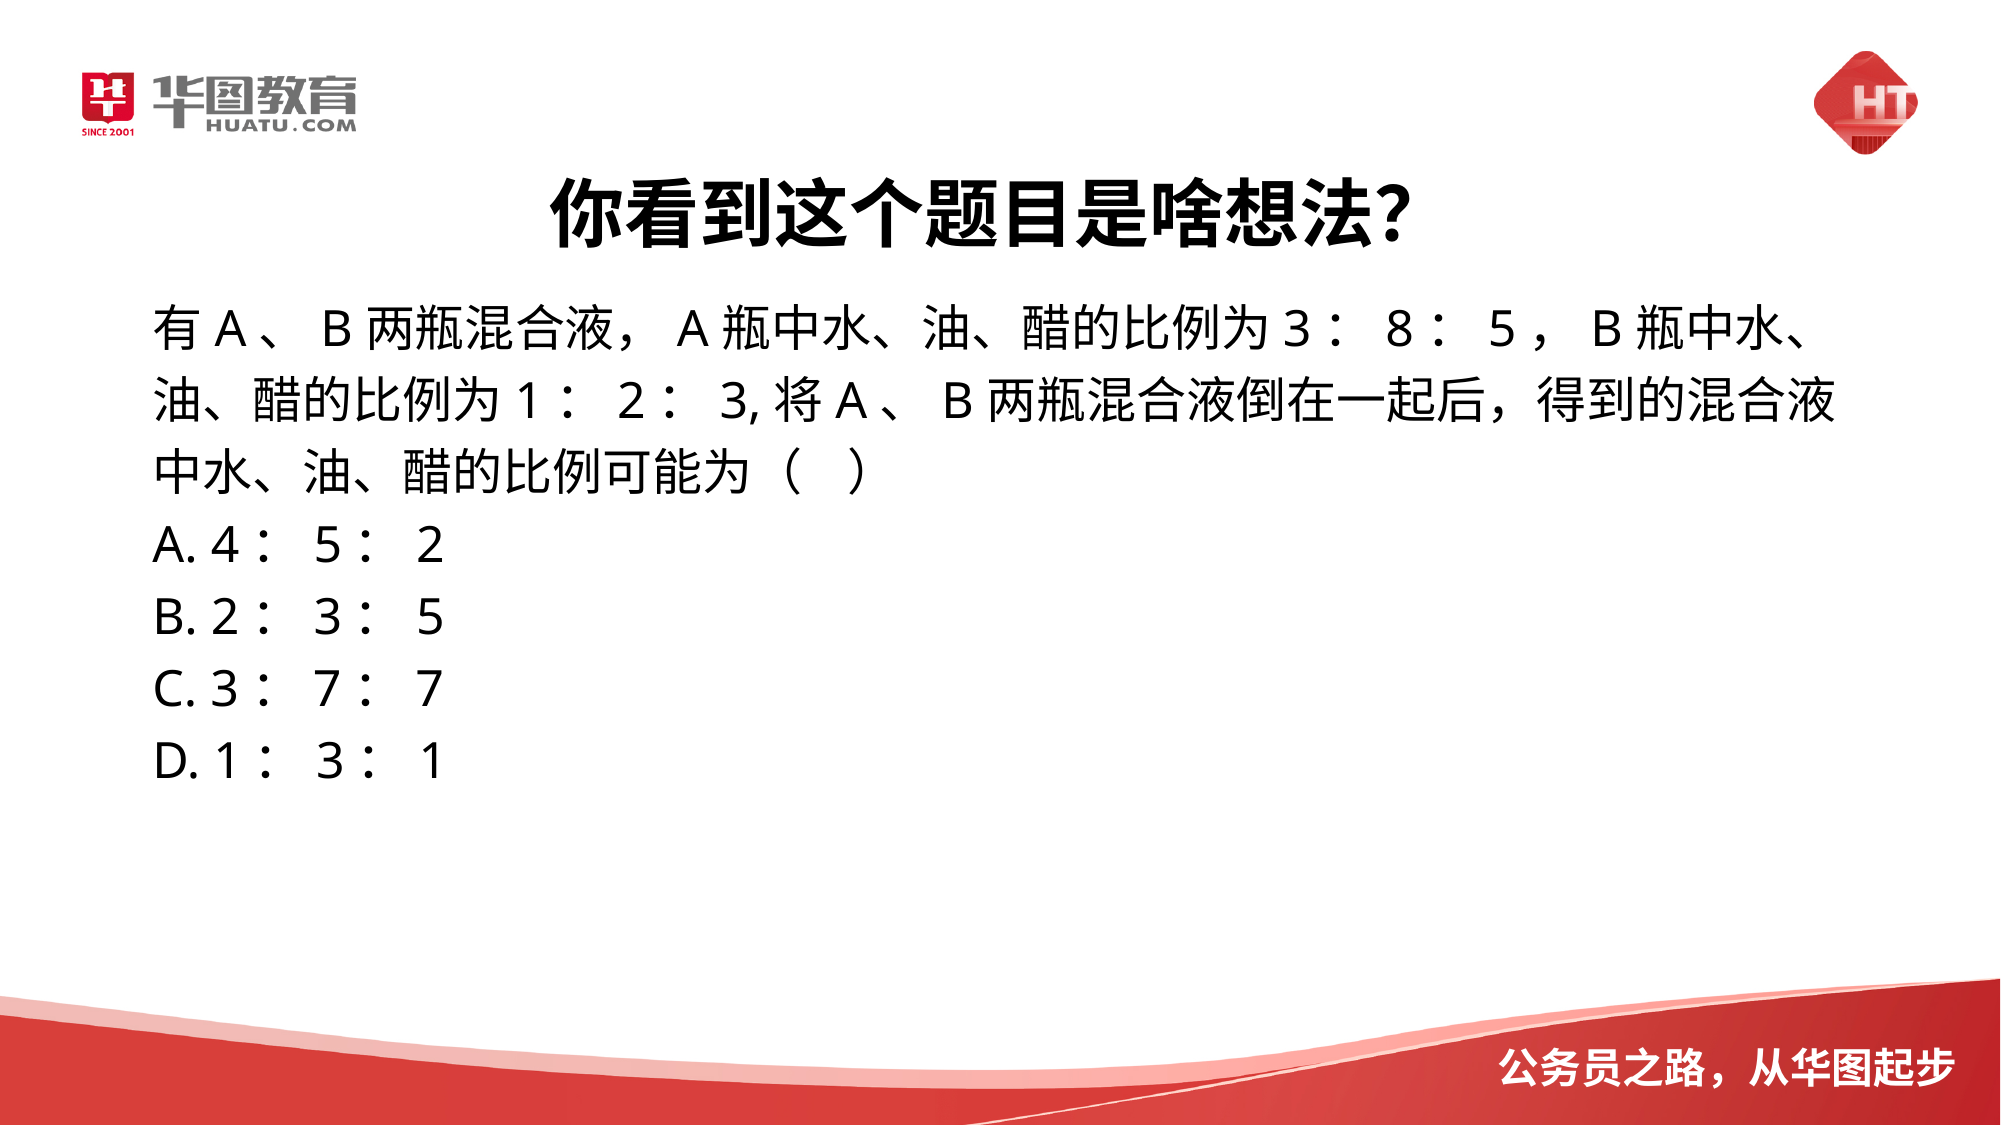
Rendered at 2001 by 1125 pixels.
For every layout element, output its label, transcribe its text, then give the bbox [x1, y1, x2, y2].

title 你看到这个题目是啥想法？ [135, 154, 1865, 280]
picture [0, 0, 2001, 1125]
list 有A、B两瓶混合液，A瓶中水、油、醋的比例为3：8：5，B瓶中水、油、醋的比例为1：2：3,将A、B两瓶混合液倒在一起后，得到的混合液中水、油、醋的比例可能为（ ） A. 4：5：2 B. 2：3：5 C. 3：7：7 D. 1：3：1 [137, 277, 1863, 1022]
